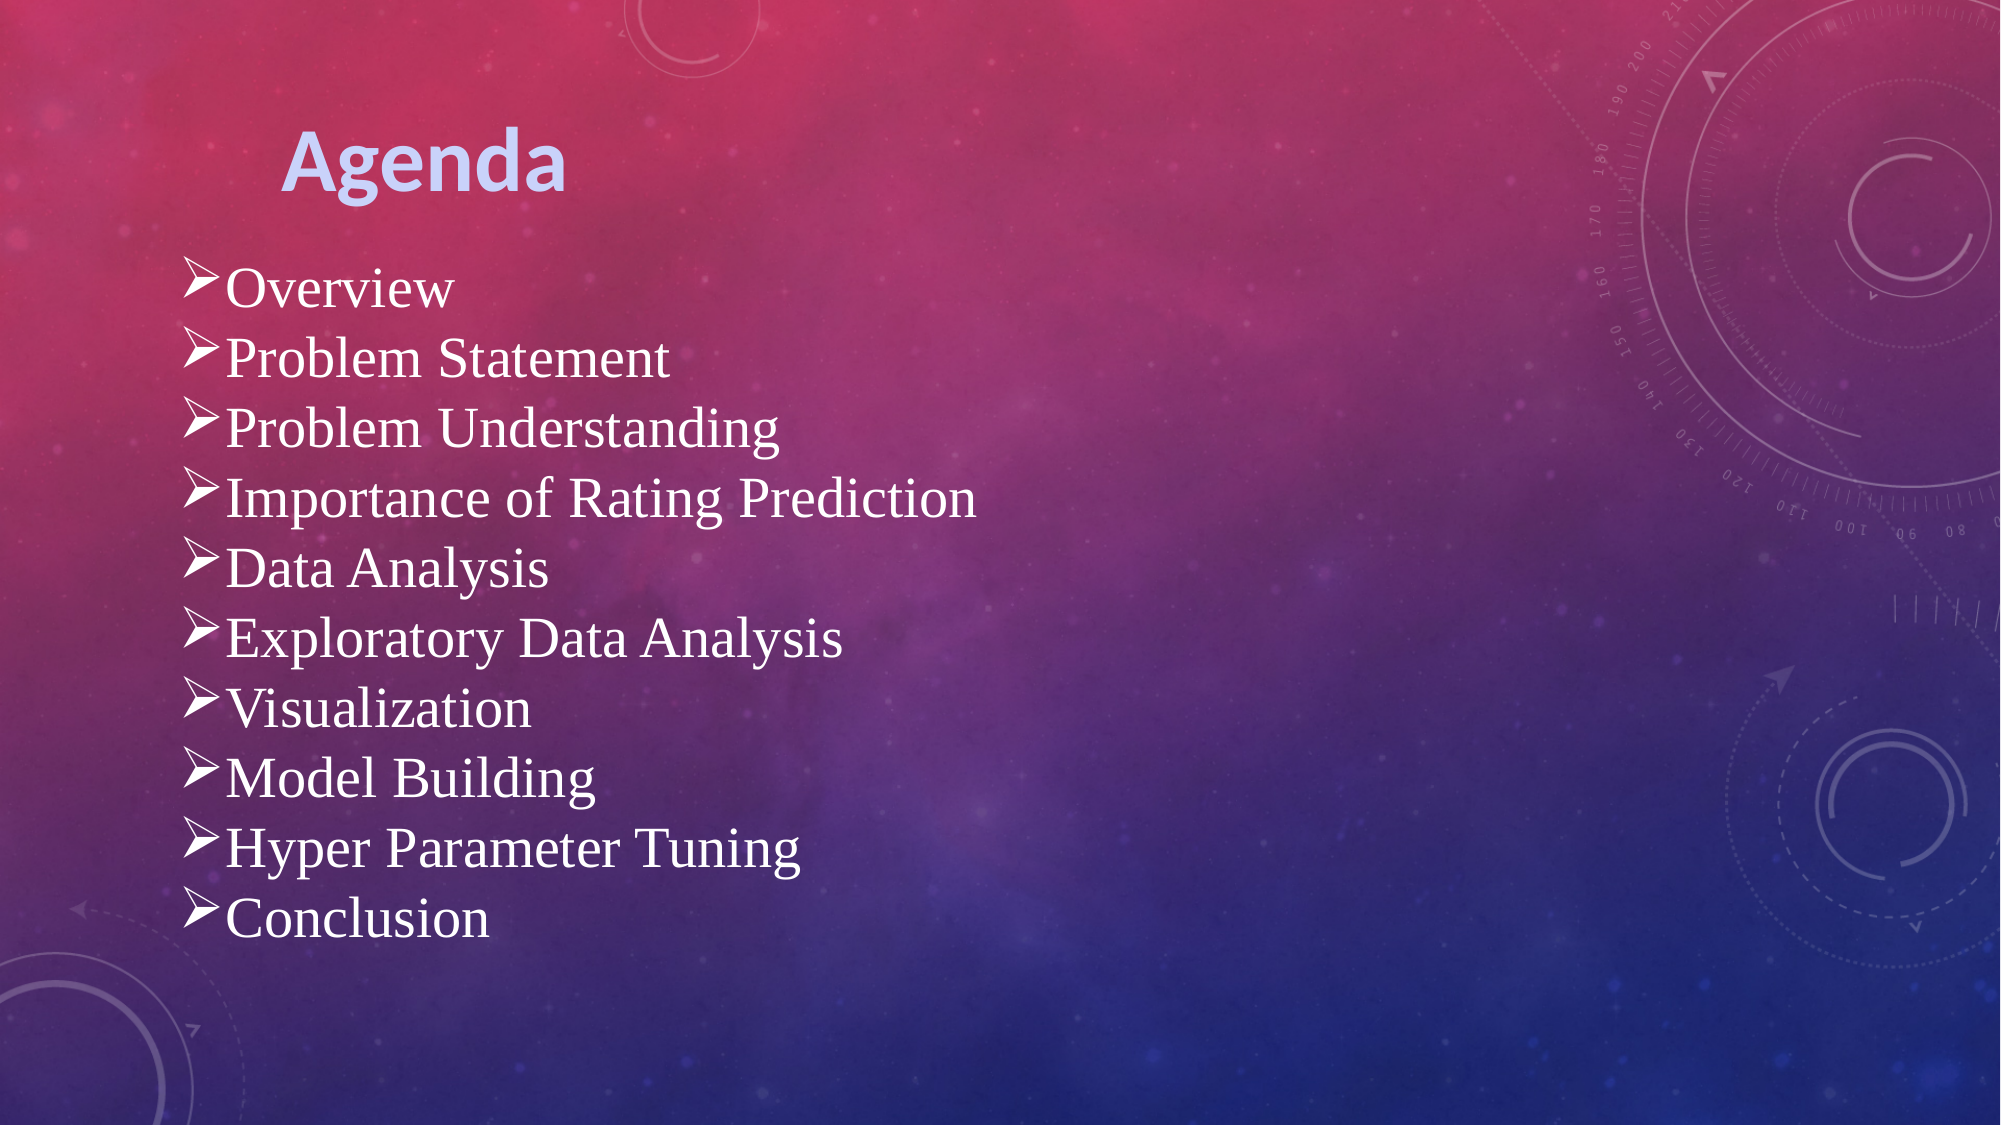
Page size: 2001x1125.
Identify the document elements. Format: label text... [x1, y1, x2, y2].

text_box Agenda [266, 92, 585, 217]
text_box Overview Problem Statement Problem Understanding Importance of Rating Prediction Data Analysis Exploratory Data Analysis Visualization Model Building Hyper Parameter Tuning Conclusion [163, 242, 1184, 957]
picture [0, 0, 2001, 1125]
